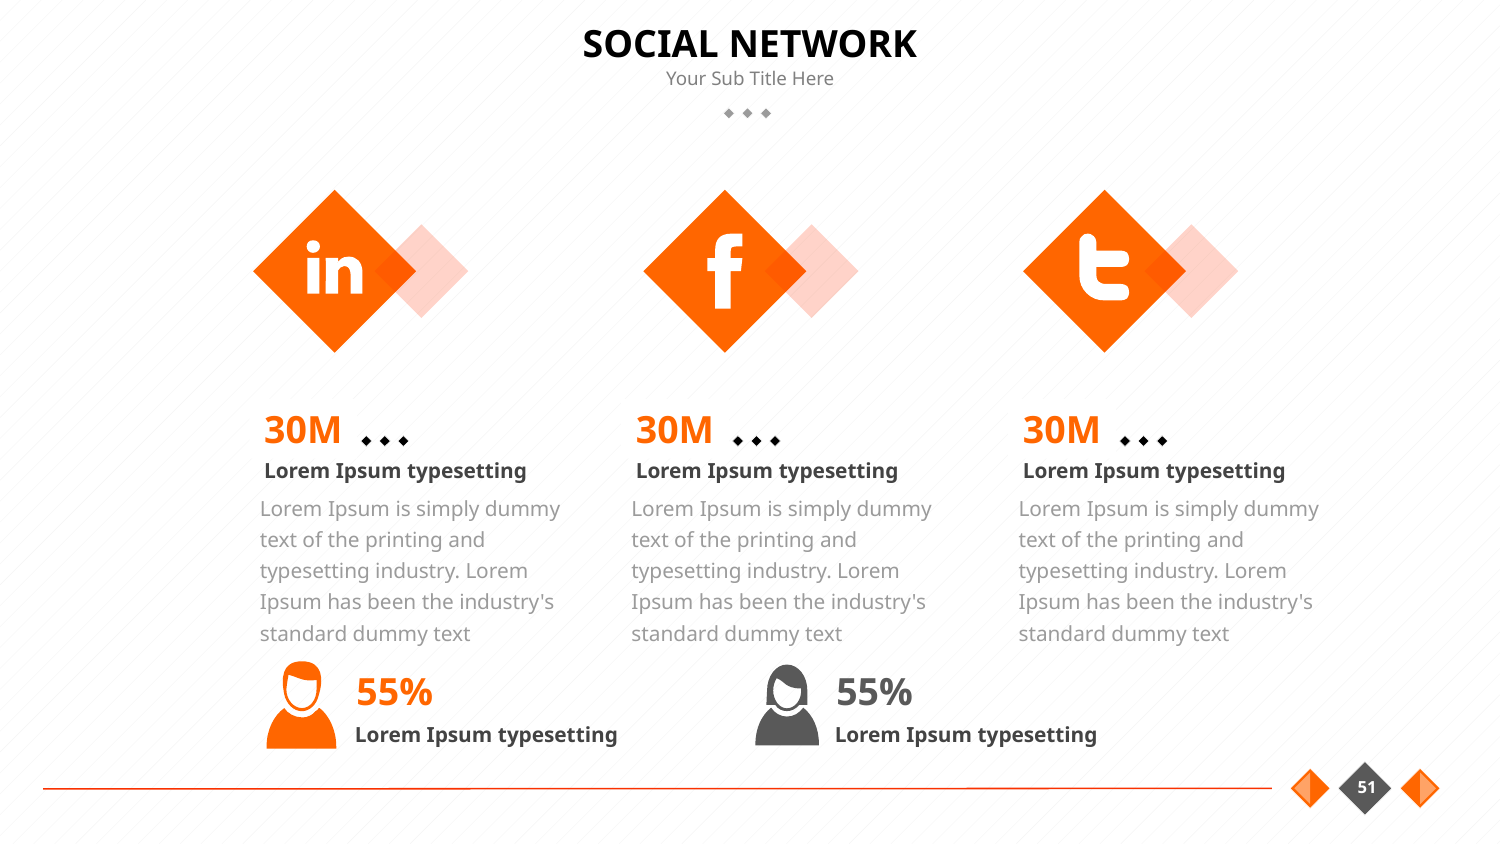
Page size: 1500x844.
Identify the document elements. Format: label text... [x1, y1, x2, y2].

text_box 30M [1008, 398, 1116, 459]
slide_number 51 [1335, 769, 1399, 808]
text_box Lorem Ipsum is simply dummy text of the printing and typesetting industry. Lorem Ipsum has been the industry's standard dummy text [245, 481, 598, 653]
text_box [643, 189, 859, 353]
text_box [755, 660, 1151, 755]
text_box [1120, 436, 1167, 446]
title SOCIAL NETWORK [112, 0, 1388, 85]
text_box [266, 660, 671, 755]
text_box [252, 189, 469, 353]
text_box Lorem Ipsum is simply dummy text of the printing and typesetting industry. Lorem Ipsum has been the industry's standard dummy text [1003, 481, 1357, 653]
text_box Lorem Ipsum typesetting [1008, 444, 1339, 491]
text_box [362, 436, 408, 446]
text_box Lorem Ipsum is simply dummy text of the printing and typesetting industry. Lorem Ipsum has been the industry's standard dummy text [616, 481, 970, 653]
text_box Lorem Ipsum typesetting [249, 444, 580, 491]
text_box Lorem Ipsum typesetting [621, 444, 952, 491]
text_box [733, 436, 780, 446]
text_box 30M [249, 398, 358, 459]
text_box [1022, 189, 1239, 353]
text_box 30M [621, 398, 729, 459]
